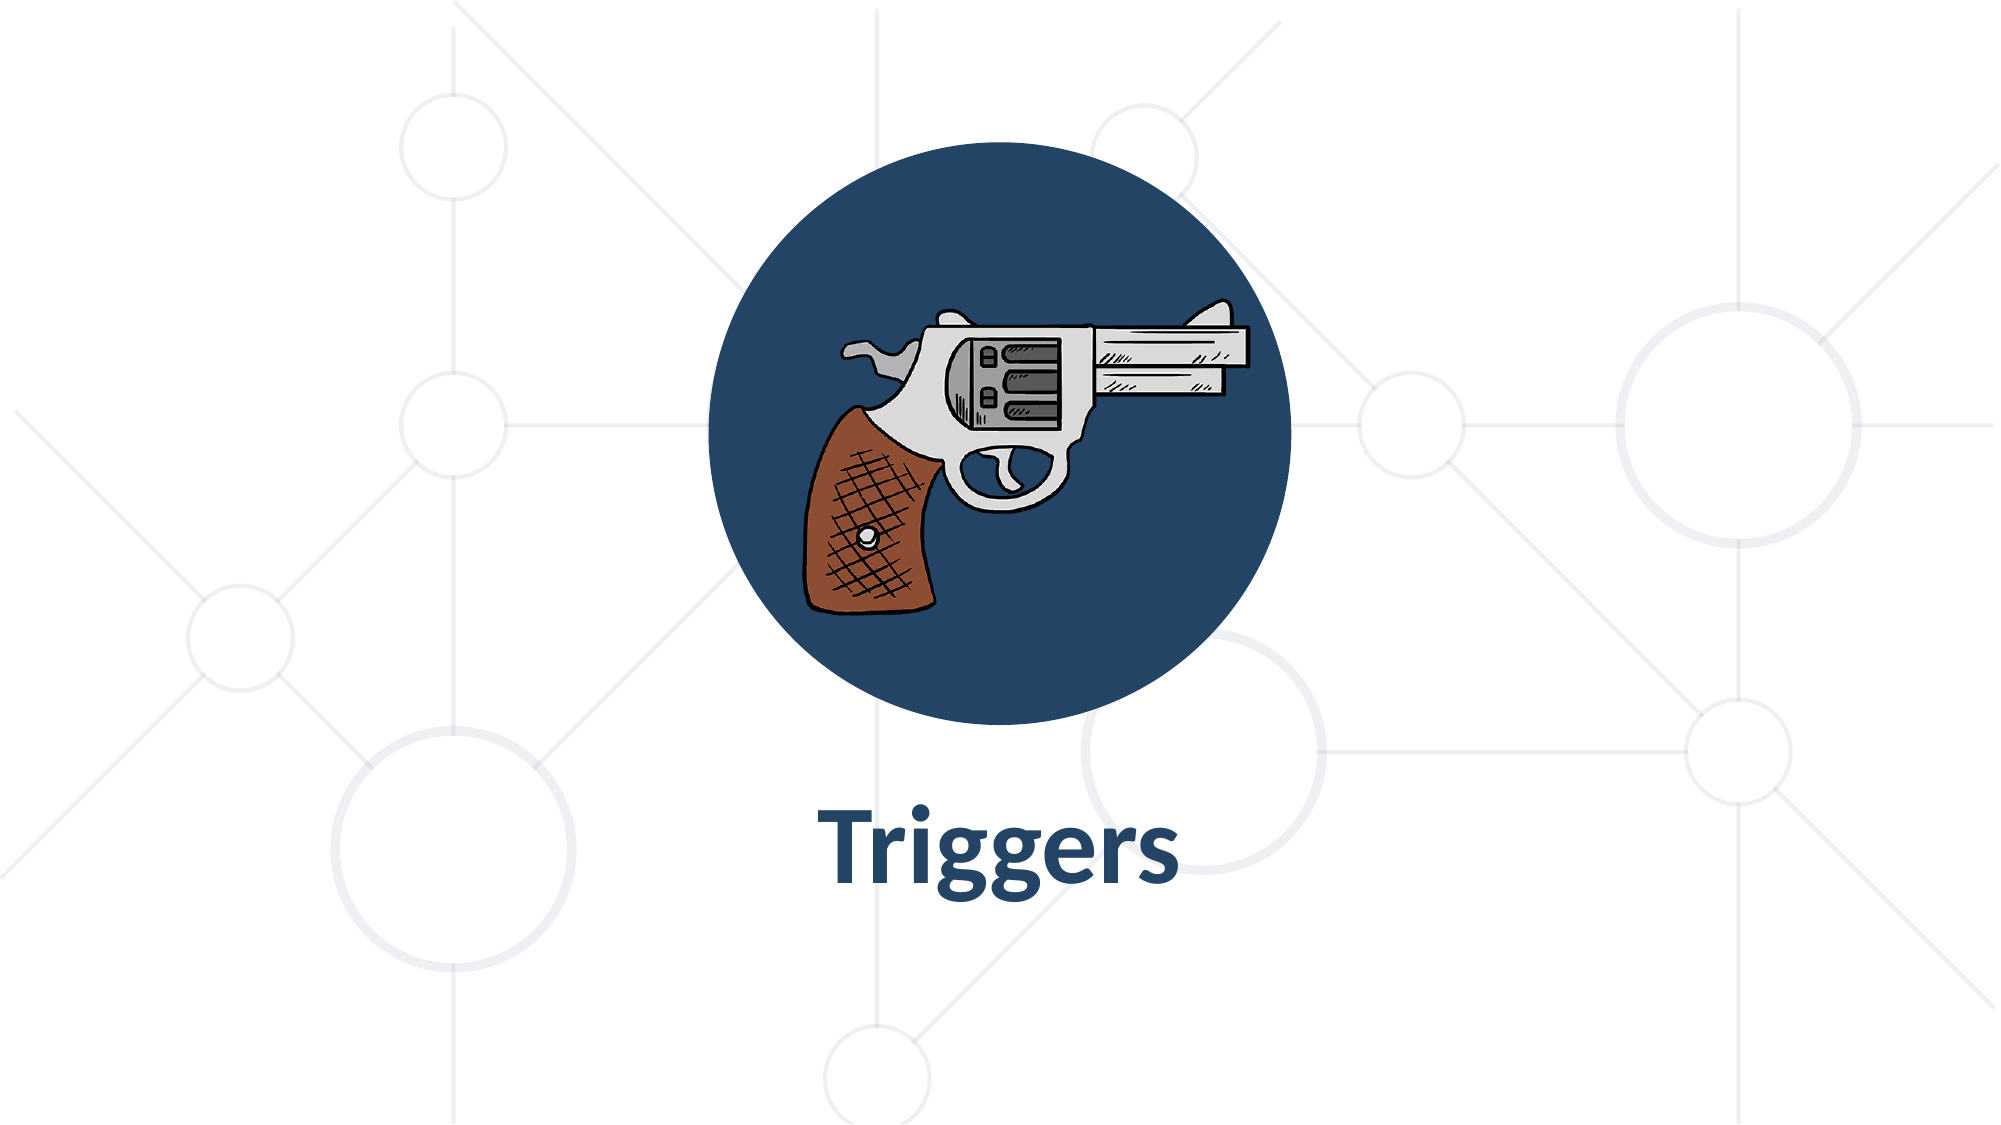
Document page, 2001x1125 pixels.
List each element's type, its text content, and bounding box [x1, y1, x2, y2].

list Triggers [100, 771, 1900, 898]
picture [769, 230, 1282, 684]
